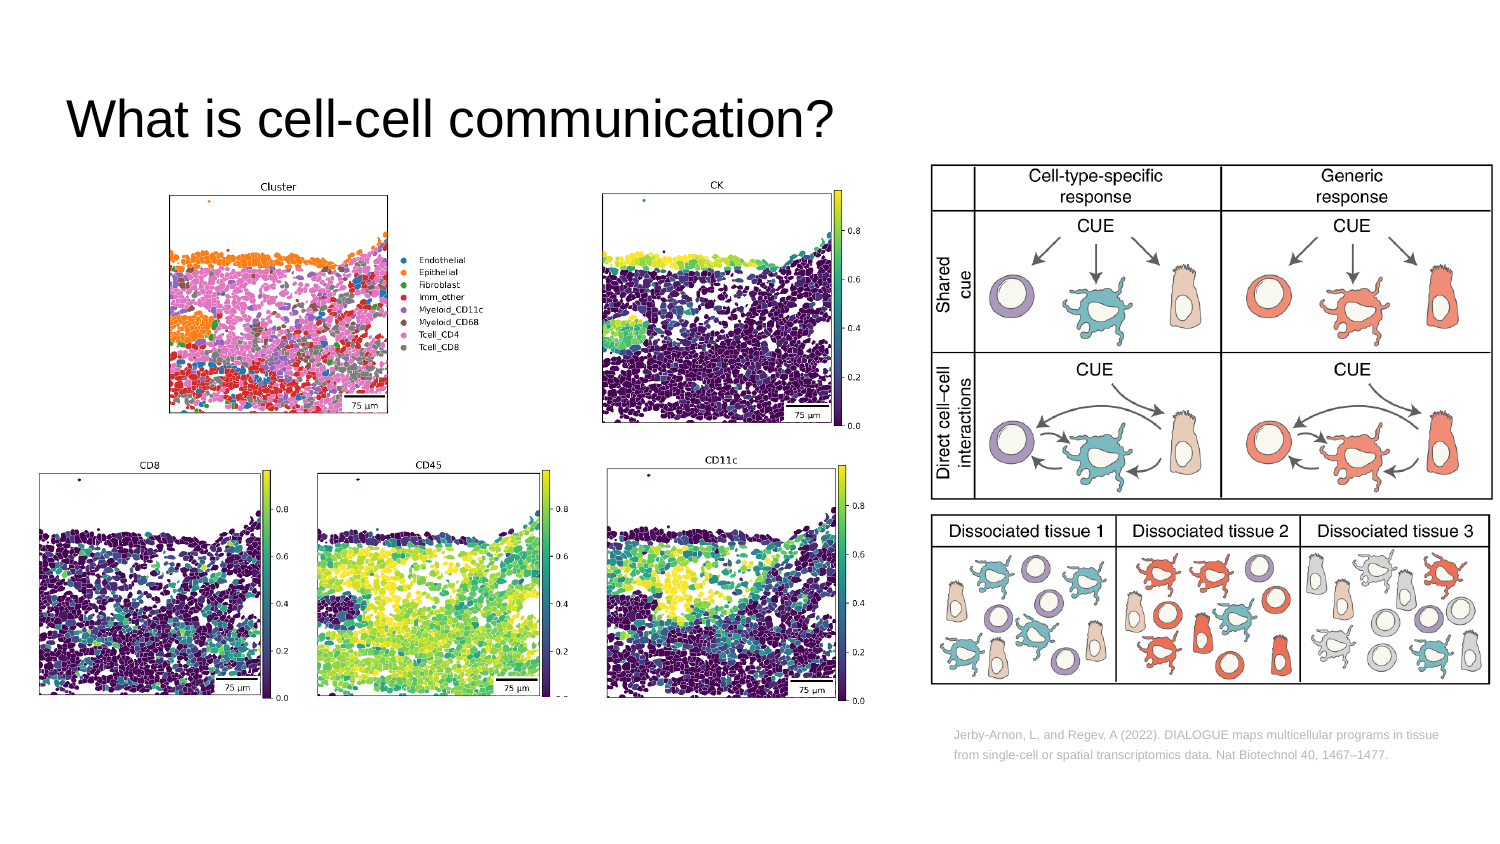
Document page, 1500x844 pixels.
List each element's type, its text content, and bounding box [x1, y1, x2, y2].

picture [10, 449, 897, 714]
title What is cell-cell communication? [51, 69, 1449, 163]
picture [138, 166, 531, 422]
text_box Jerby-Arnon, L, and Regev, A (2022). DIALOGUE maps multicellular programs in tissue from single-cell or spatial transcriptomics data. Nat Biotechnol 40, 1467–1477. [938, 706, 1472, 793]
picture [570, 174, 864, 439]
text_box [914, 129, 1500, 698]
